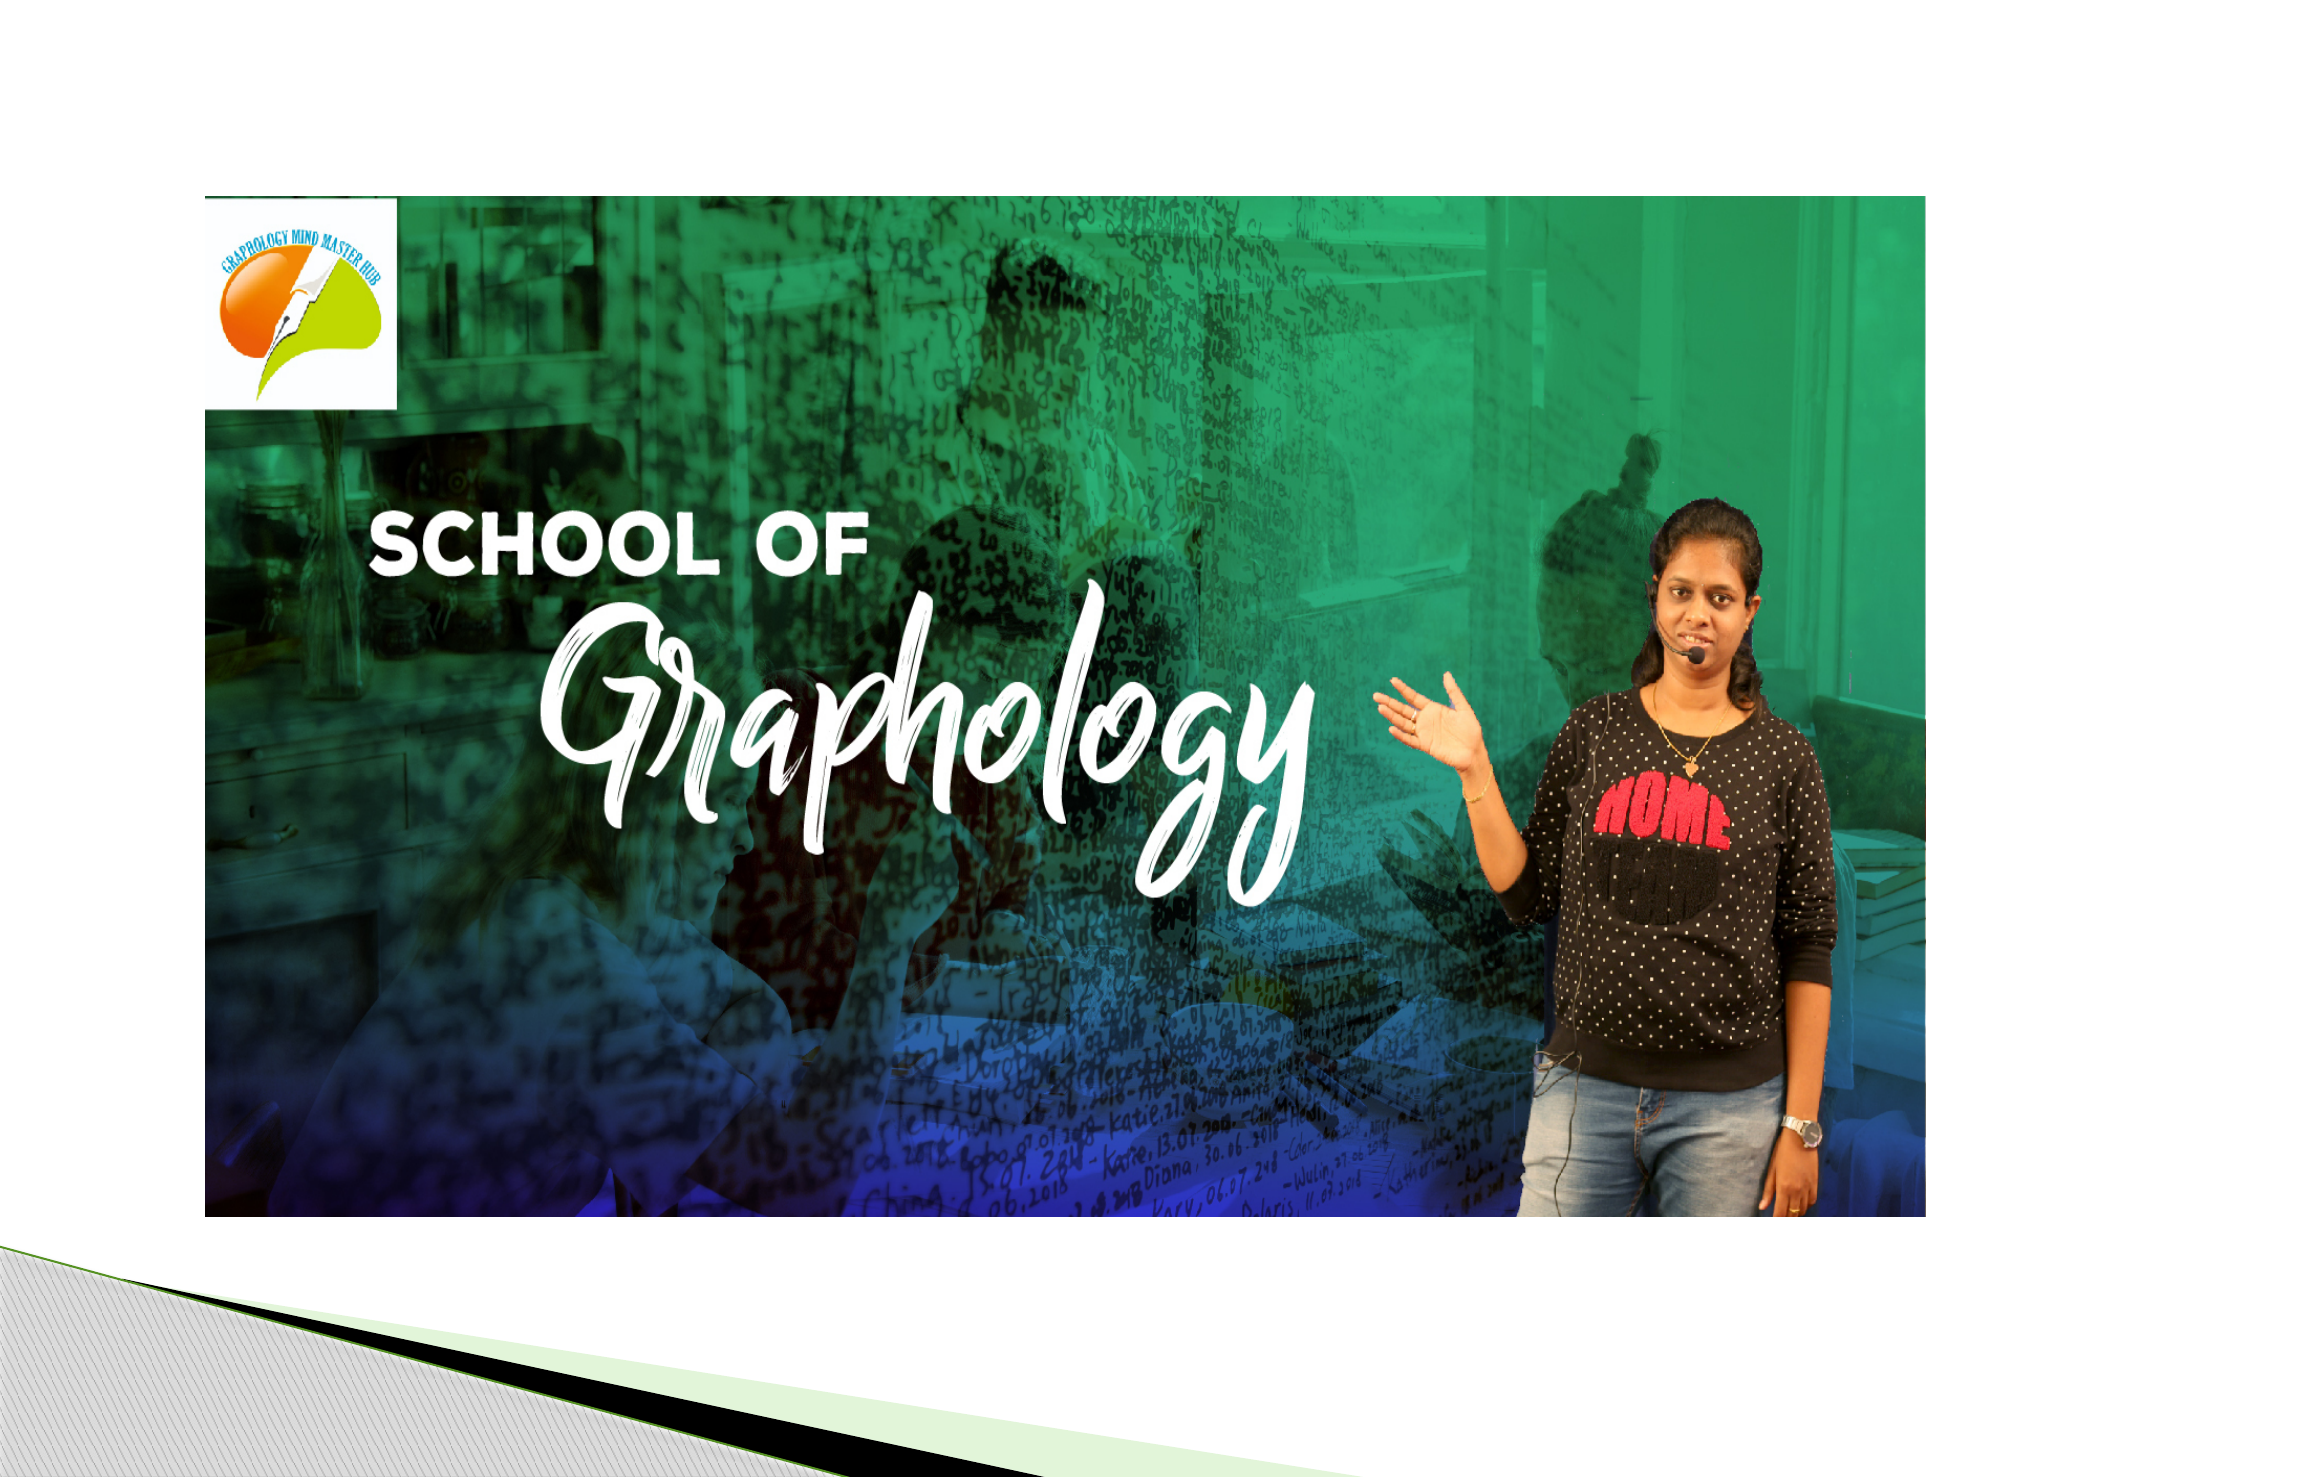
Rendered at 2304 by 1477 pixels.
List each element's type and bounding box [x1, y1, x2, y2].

picture [205, 196, 1927, 1217]
